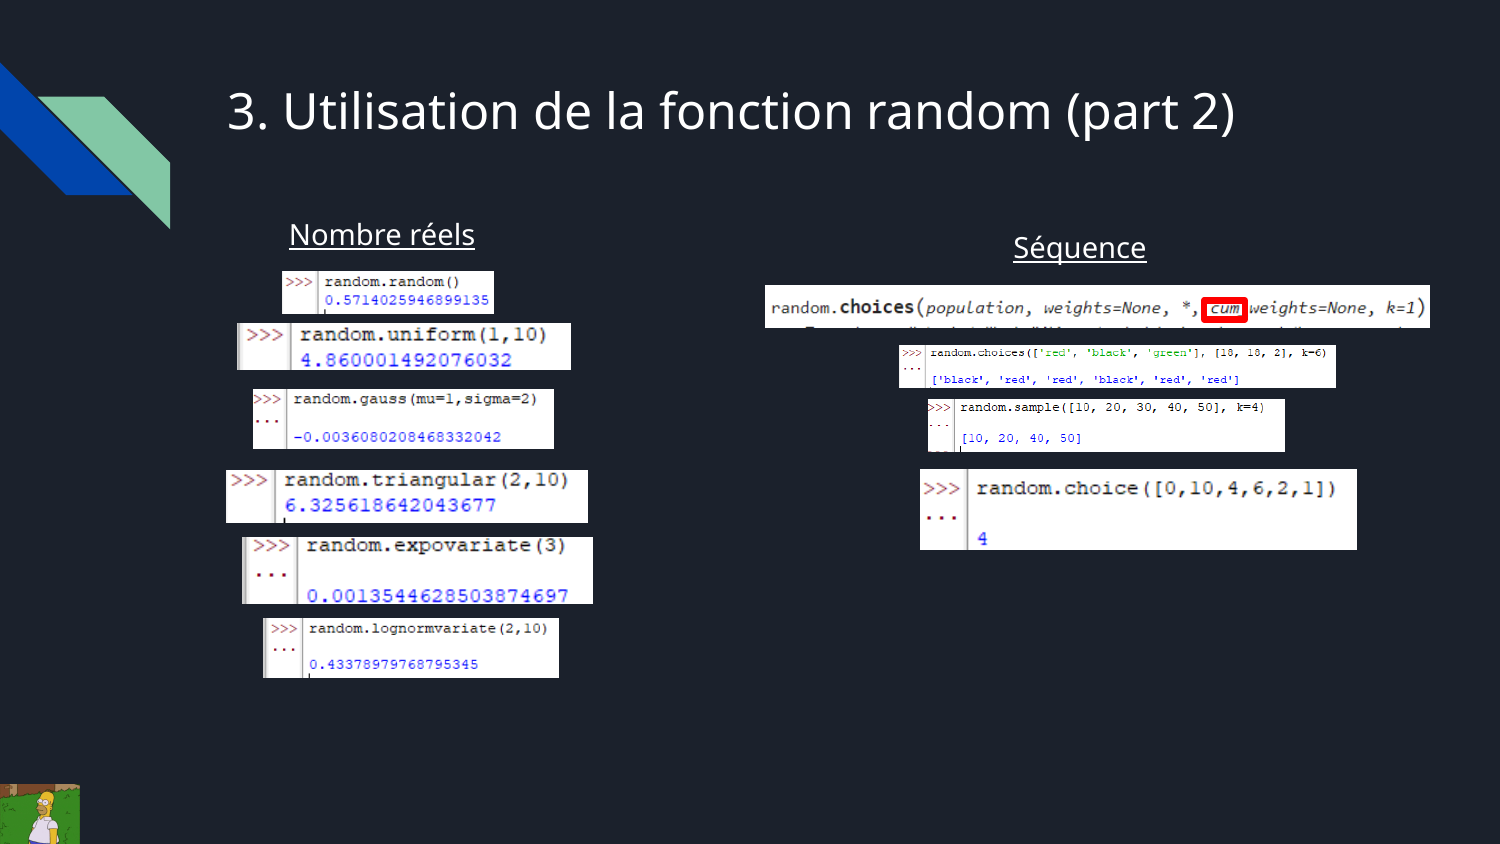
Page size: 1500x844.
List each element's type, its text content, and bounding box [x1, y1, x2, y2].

picture [927, 399, 1285, 453]
picture [899, 345, 1336, 388]
picture [263, 618, 559, 679]
picture [241, 537, 593, 604]
picture [226, 470, 588, 523]
picture [0, 784, 80, 844]
picture [765, 285, 1430, 328]
picture [282, 271, 494, 315]
title 3. Utilisation de la fonction random (part 2) [212, 64, 1368, 215]
text_box Nombre réels [273, 201, 505, 267]
text_box Séquence [998, 214, 1437, 280]
picture [920, 469, 1357, 550]
picture [237, 323, 571, 370]
picture [253, 388, 555, 449]
